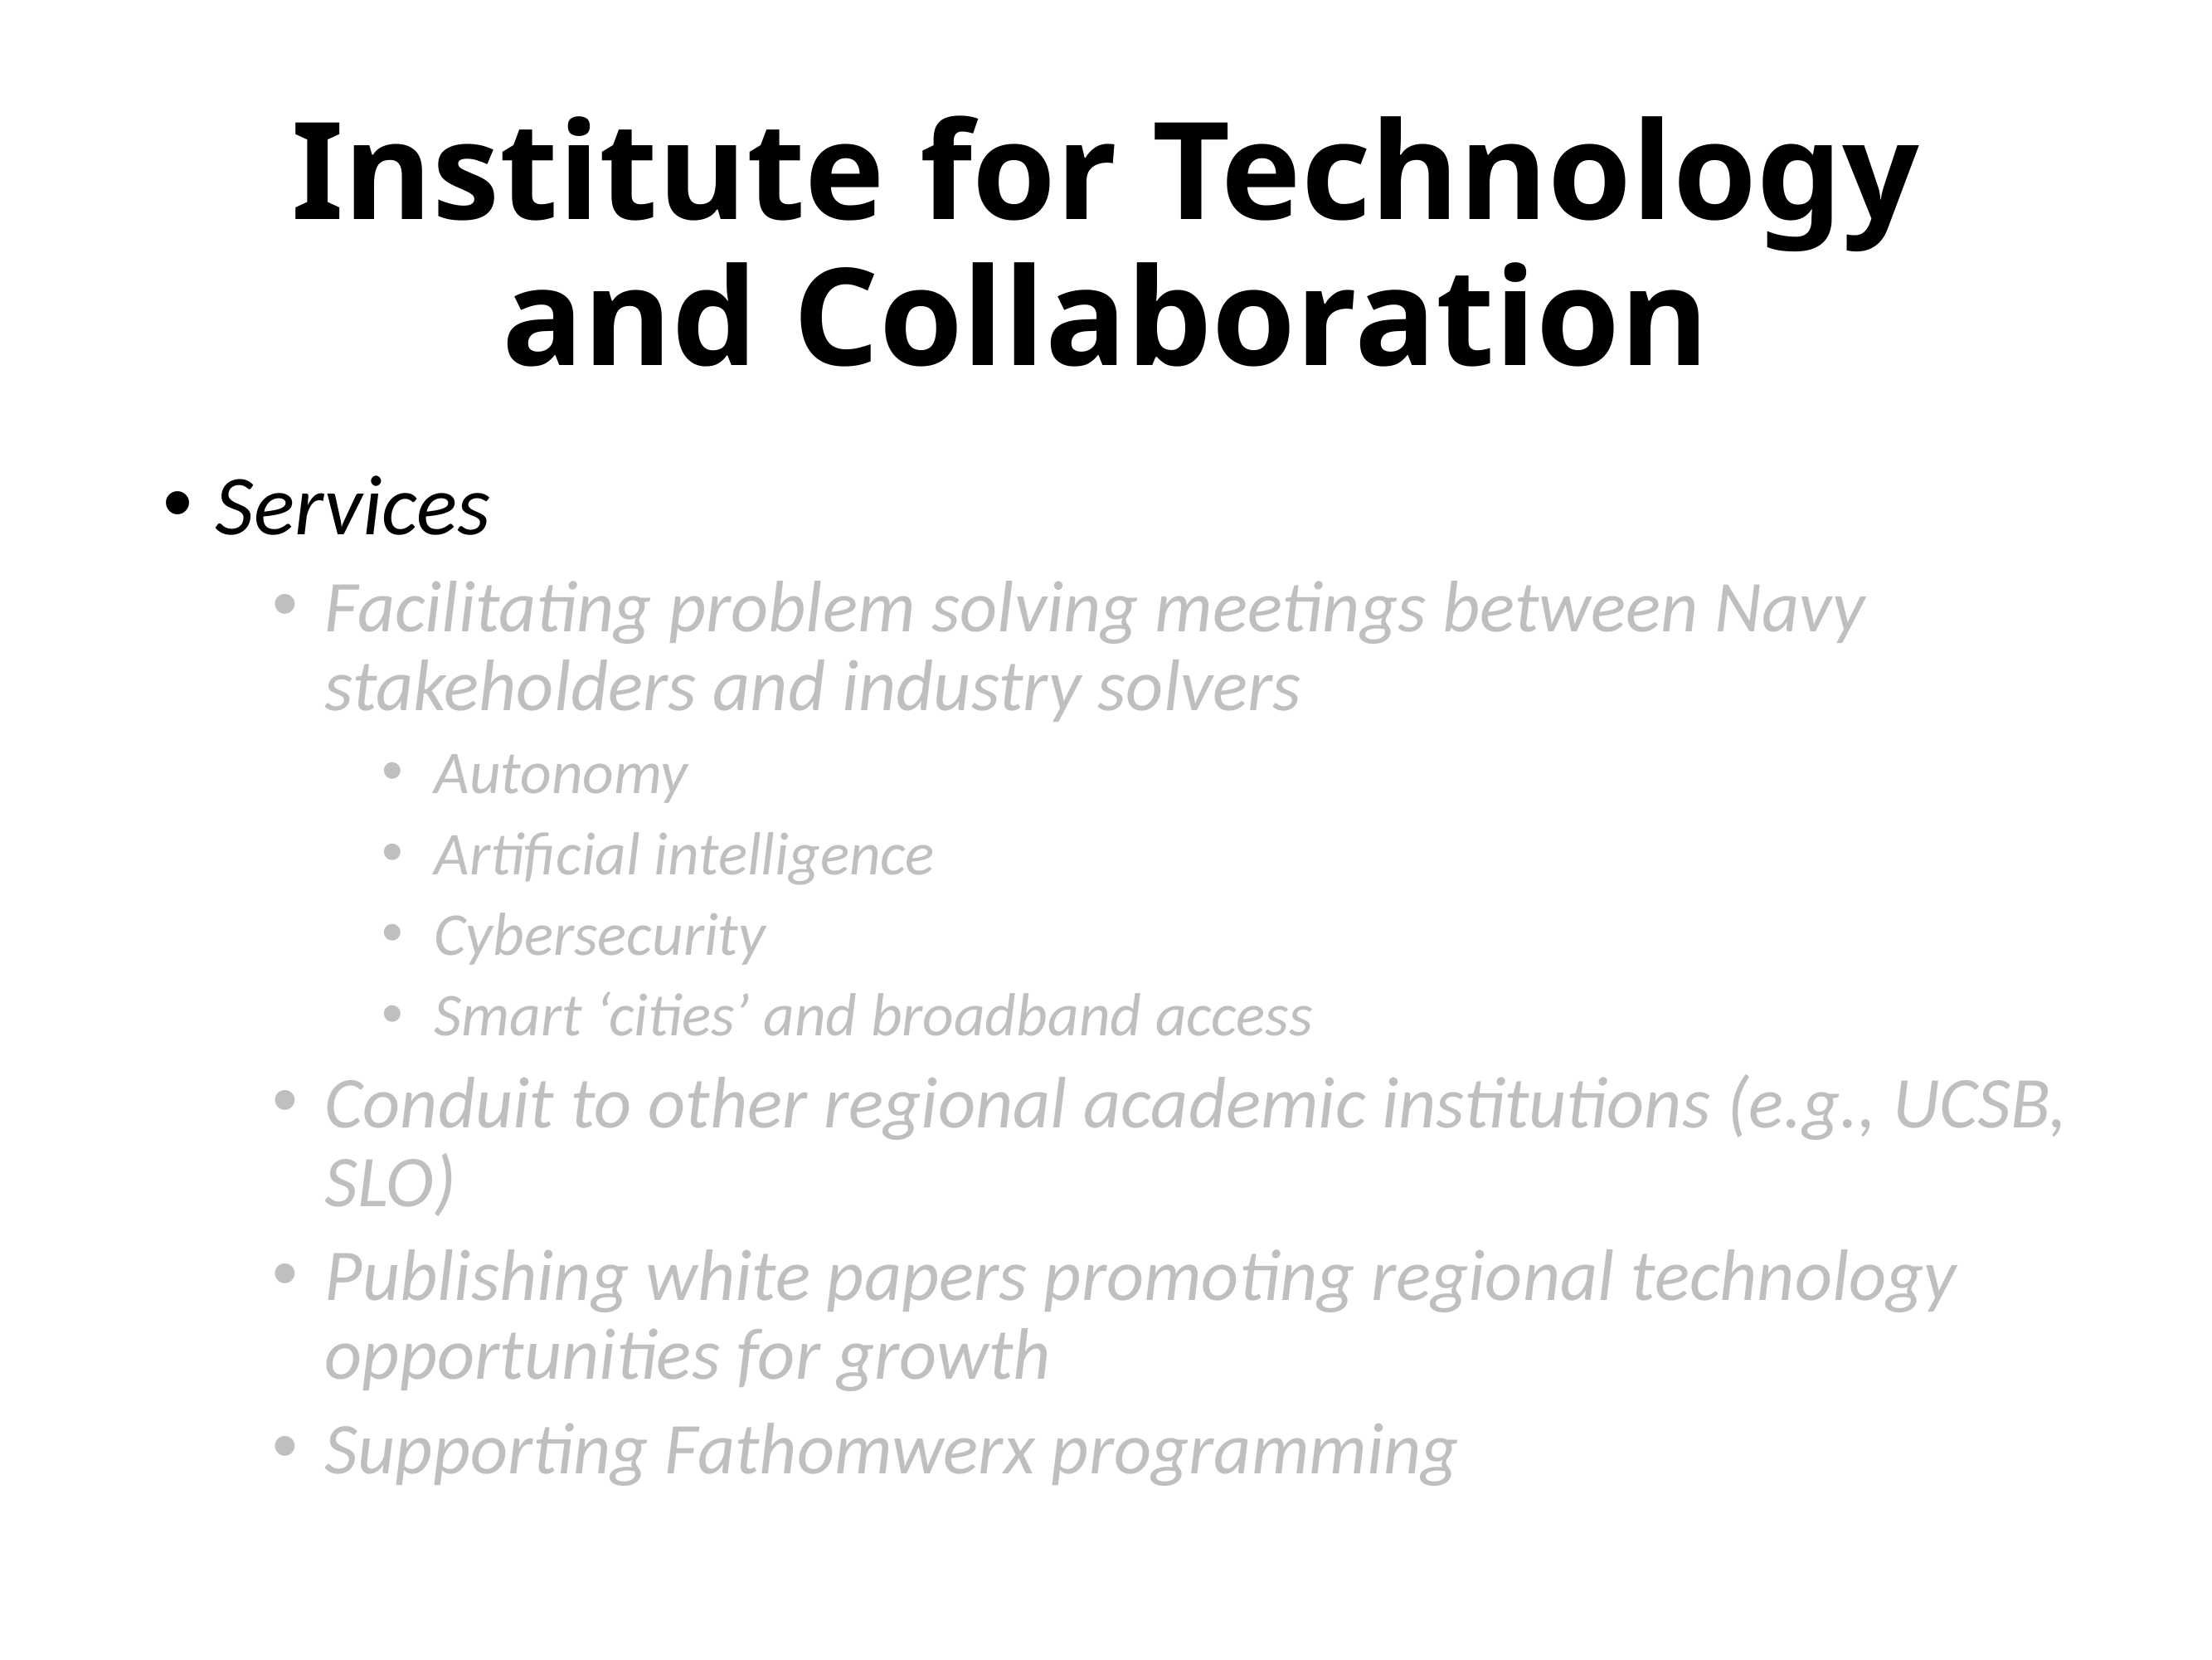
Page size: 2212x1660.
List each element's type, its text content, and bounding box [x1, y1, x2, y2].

title Institute for Technology and Collaboration [152, 88, 2060, 409]
list Services Facilitating problem solving meetings between Navy stakeholders and industry solvers Autonomy Artificial intelligence Cybersecurity Smart ‘cities’ and broadband access Conduit to other regional academic institutions (e.g., UCSB, SLO) Publishing white papers promoting regional technology opportunities for growth Supporting Fathomwerx programming [124, 455, 2088, 1497]
